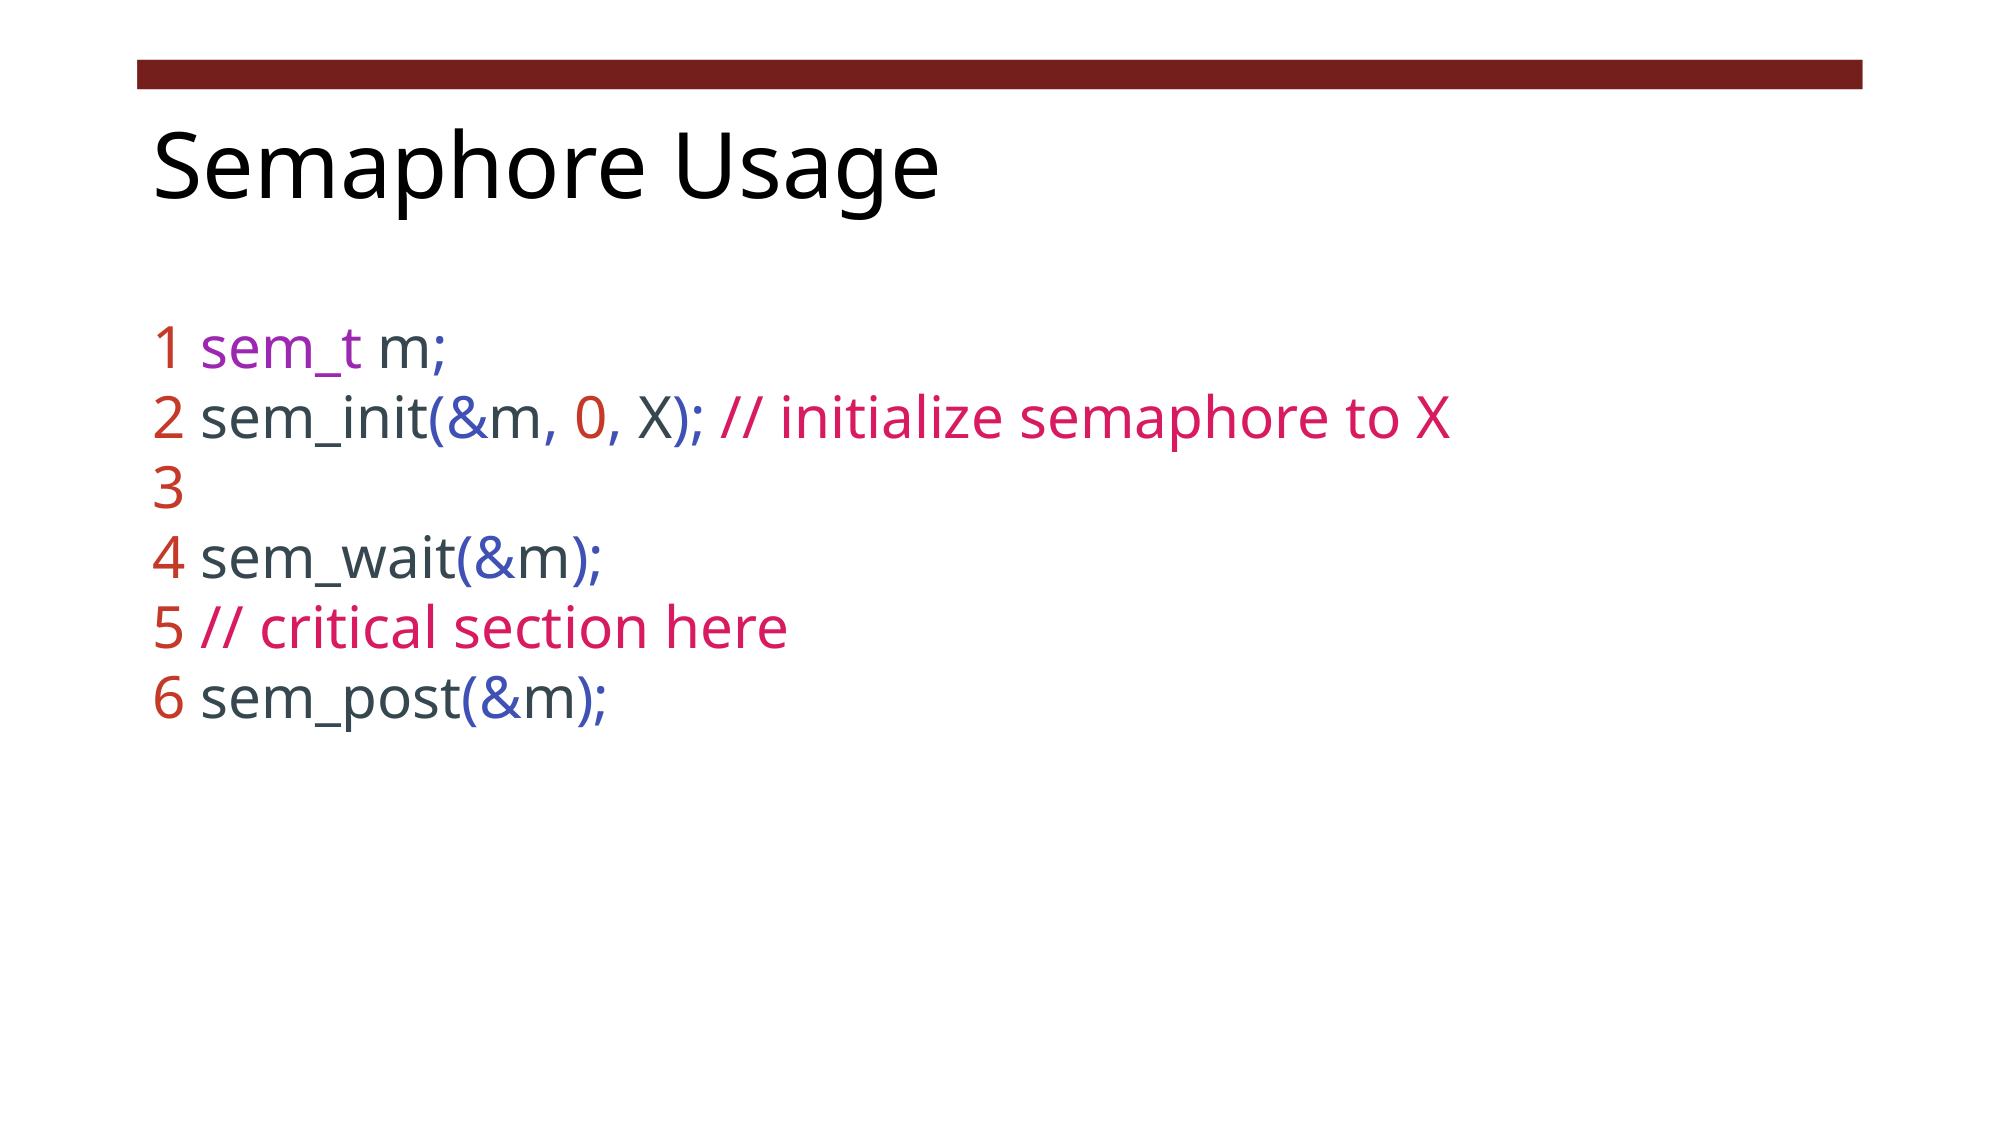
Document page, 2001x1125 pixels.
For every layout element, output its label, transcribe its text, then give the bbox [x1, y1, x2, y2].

text_box 1 sem_t m; 2 sem_init(&m, 0, X); // initialize semaphore to X 3 4 sem_wait(&m); 5 // critical section here 6 sem_post(&m); [137, 302, 1949, 918]
title Semaphore Usage [137, 59, 1863, 278]
